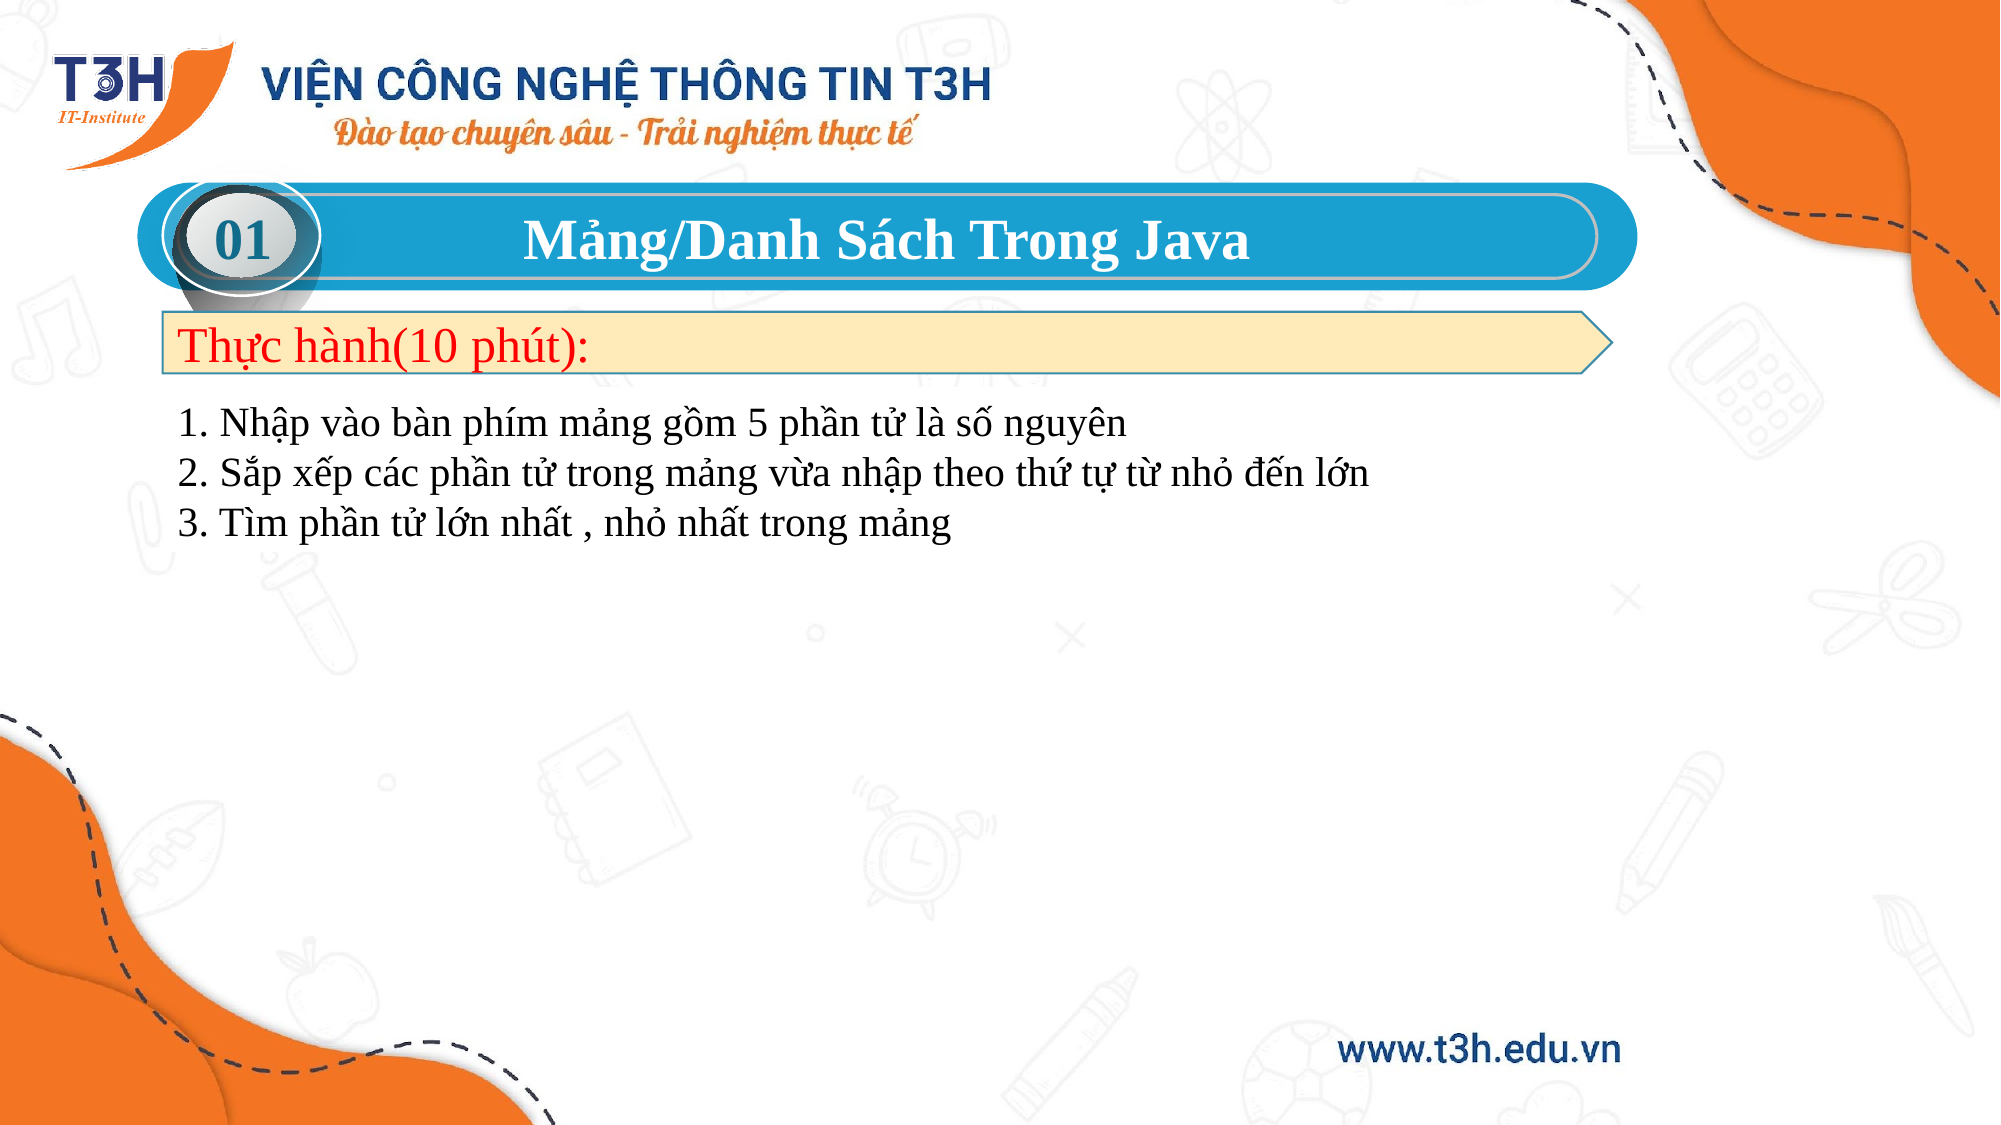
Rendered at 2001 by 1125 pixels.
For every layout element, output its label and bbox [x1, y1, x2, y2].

text_box [122, 162, 367, 351]
text_box [373, 182, 1638, 291]
picture [0, 0, 2000, 1125]
